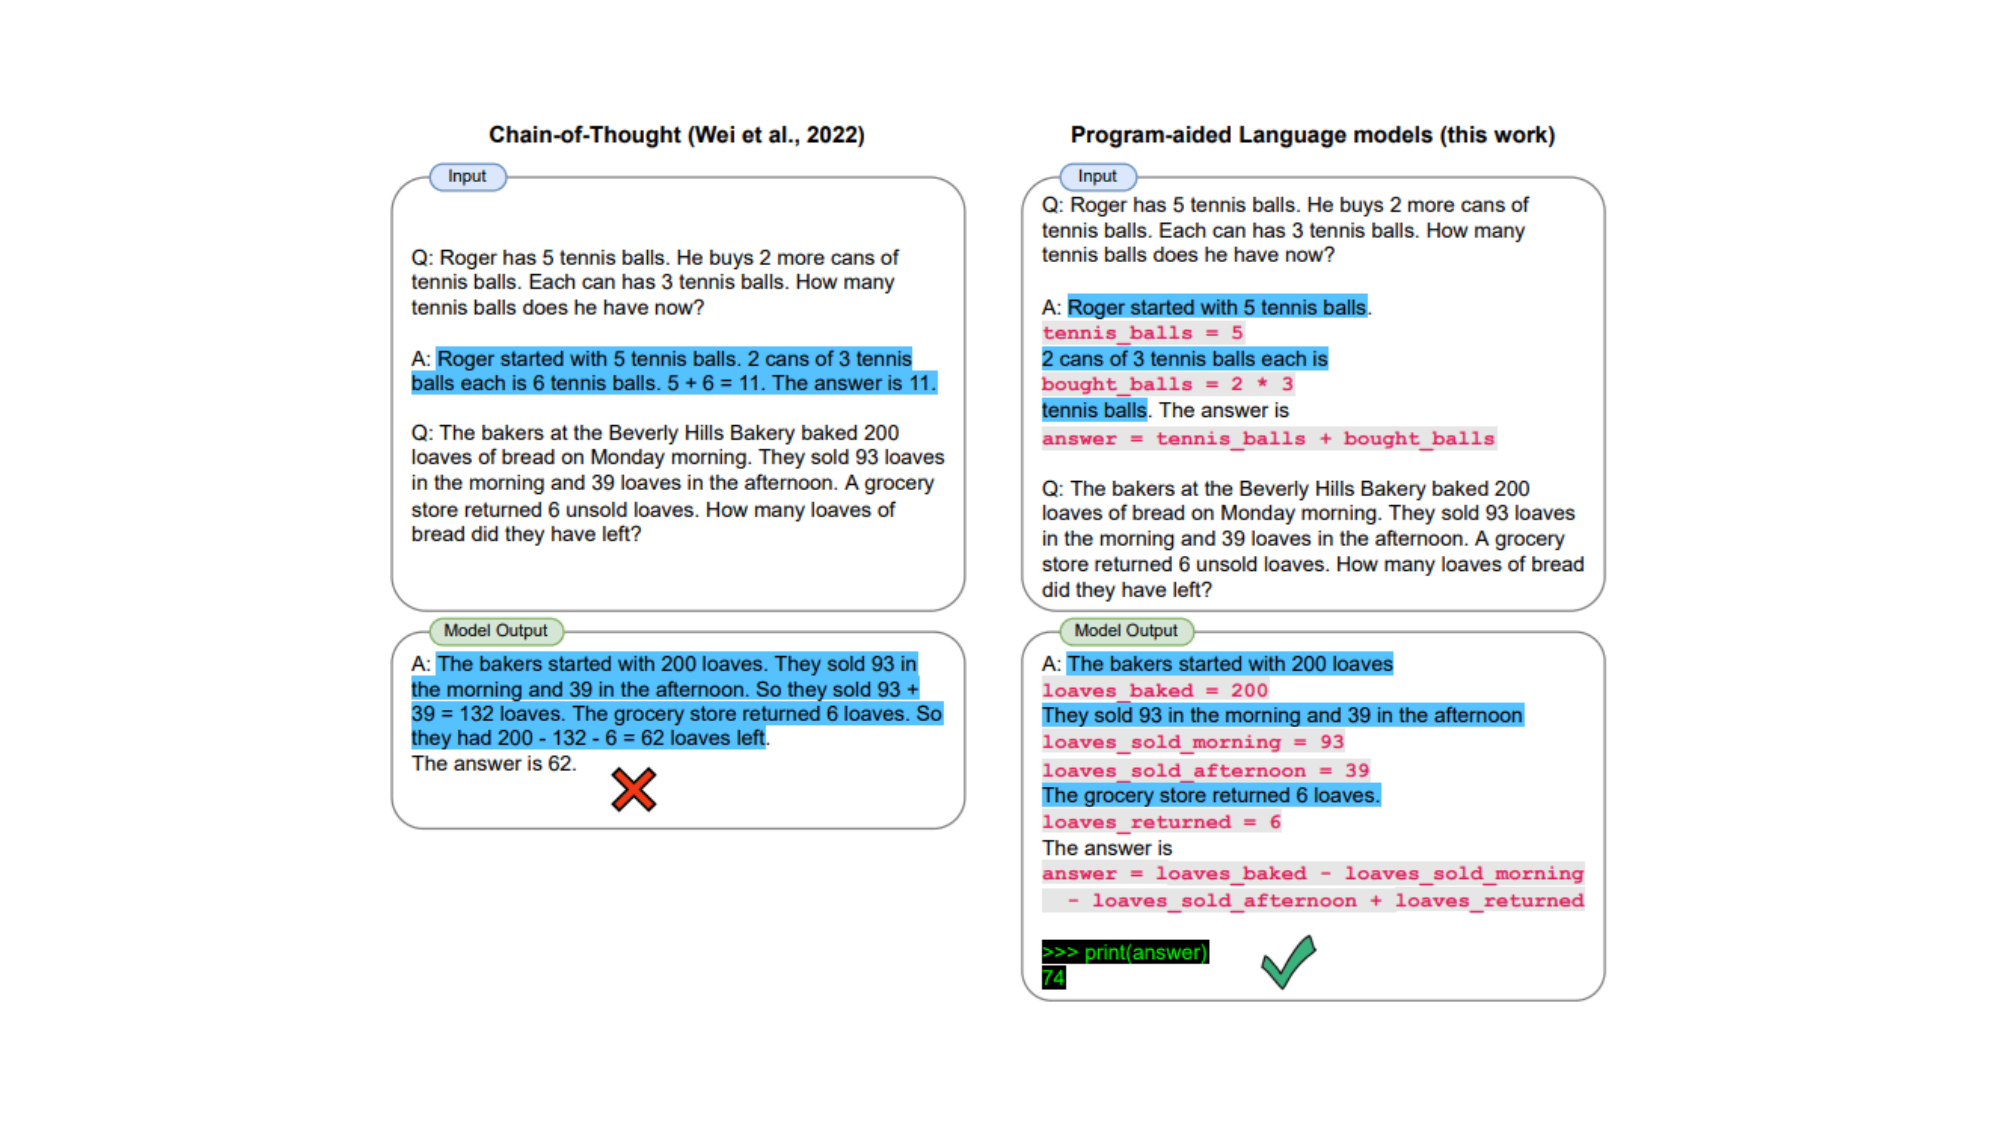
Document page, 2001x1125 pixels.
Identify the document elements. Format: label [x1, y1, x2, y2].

list [380, 105, 1620, 1020]
